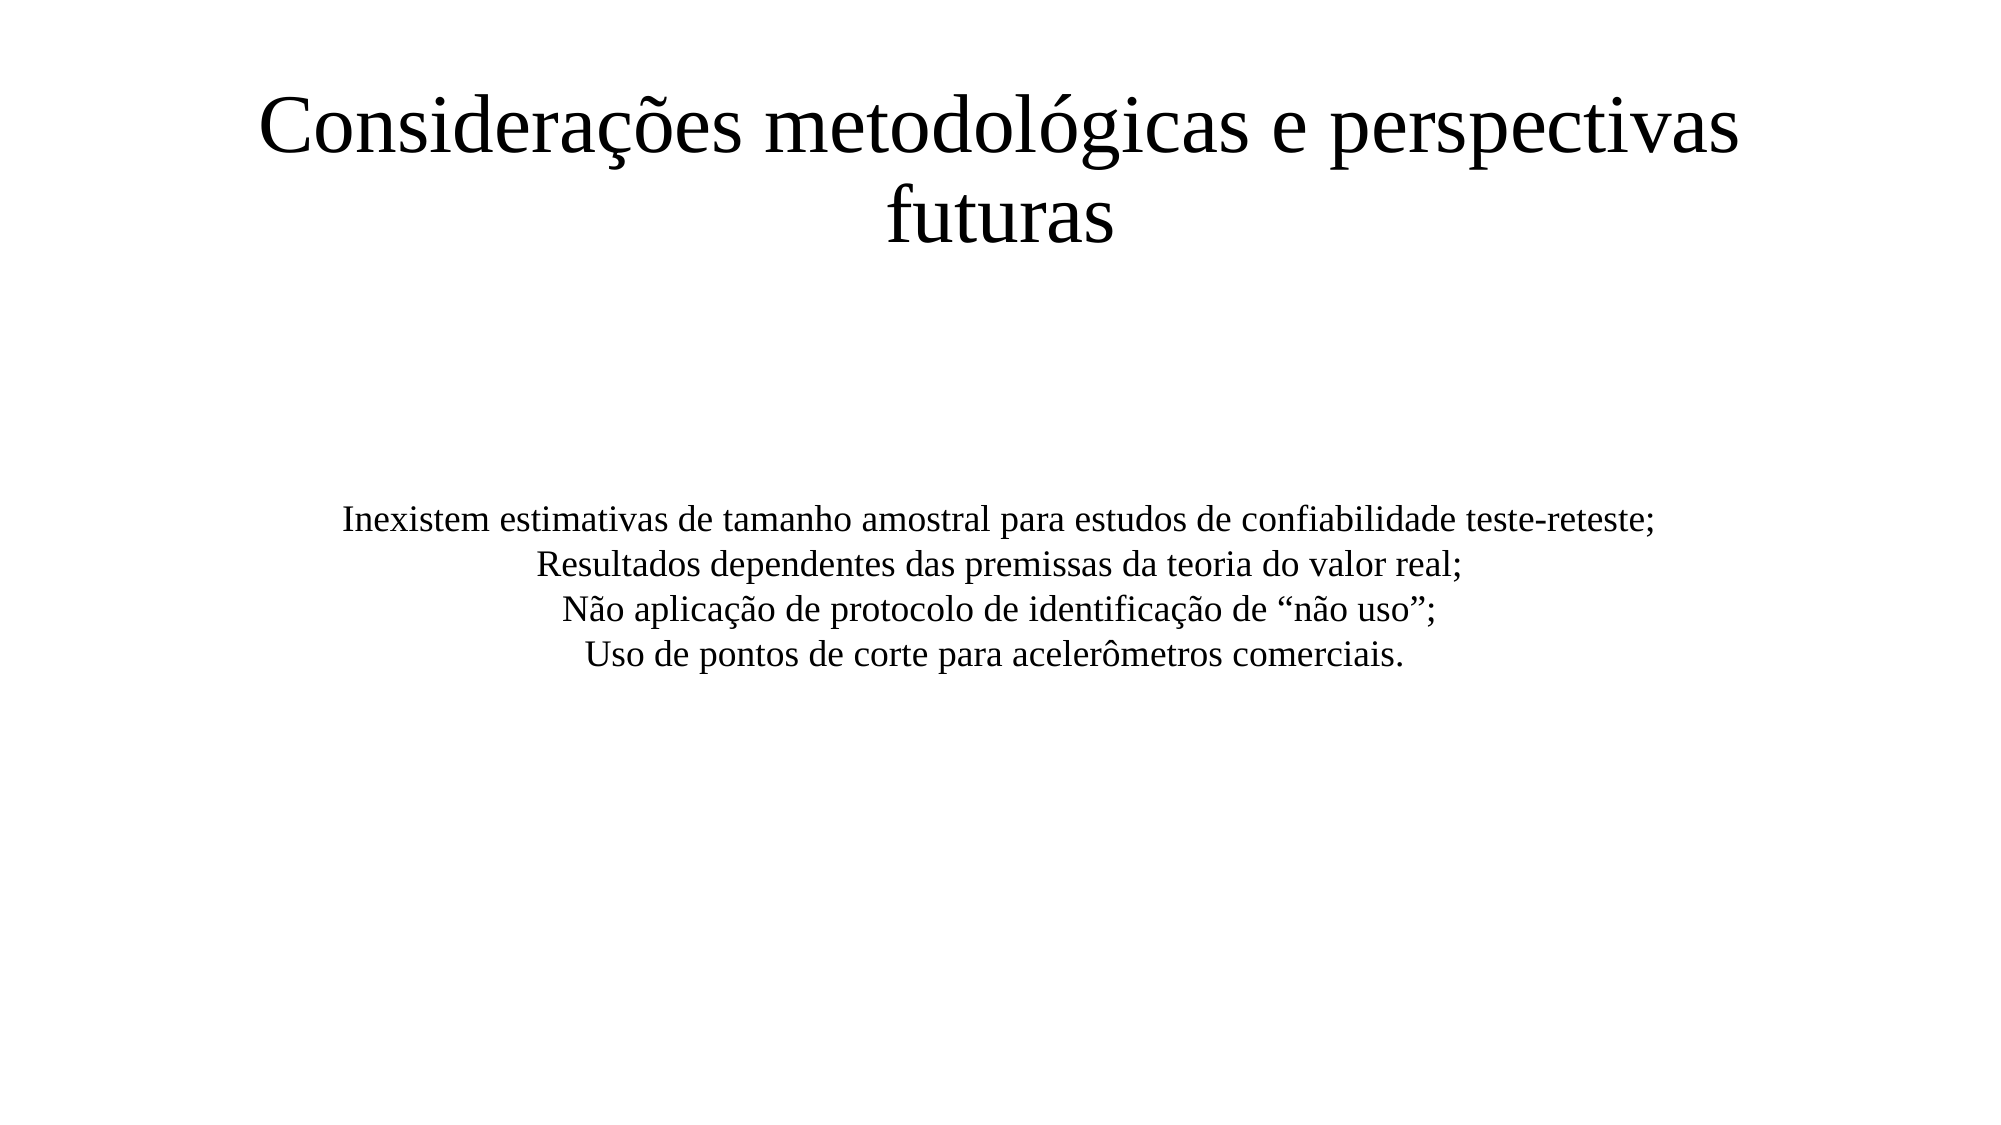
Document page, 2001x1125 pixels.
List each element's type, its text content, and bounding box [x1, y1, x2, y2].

title Considerações metodológicas e perspectivas futuras [137, 59, 1865, 281]
text_box Inexistem estimativas de tamanho amostral para estudos de confiabilidade teste-reteste; Resultados dependentes das premissas da teoria do valor real; Não aplicação de protocolo de identificação de “não uso”; Uso de pontos de corte para acelerômetros comerciais. [141, 486, 1858, 682]
